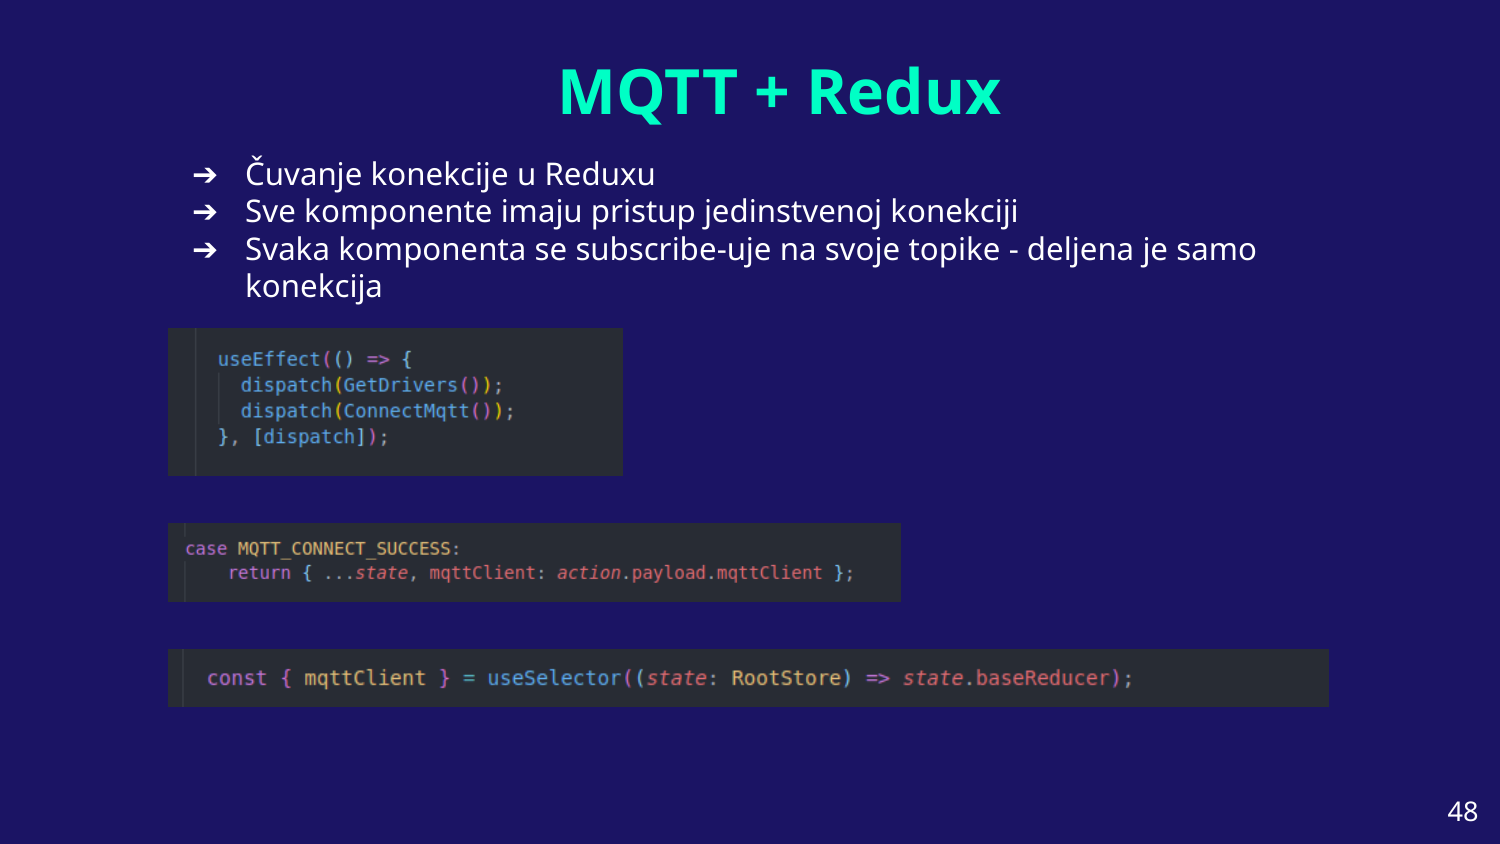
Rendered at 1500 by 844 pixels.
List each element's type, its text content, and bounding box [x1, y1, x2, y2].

title MQTT + Redux [470, 36, 1090, 139]
slide_number ‹#› [1403, 779, 1494, 844]
picture [167, 327, 623, 477]
picture [167, 648, 1329, 708]
subtitle Čuvanje konekcije u Reduxu Sve komponente imaju pristup jedinstvenoj konekciji Svaka komponenta se subscribe-uje na svoje topike - deljena je samo konekcija [155, 139, 1389, 325]
picture [167, 523, 902, 602]
